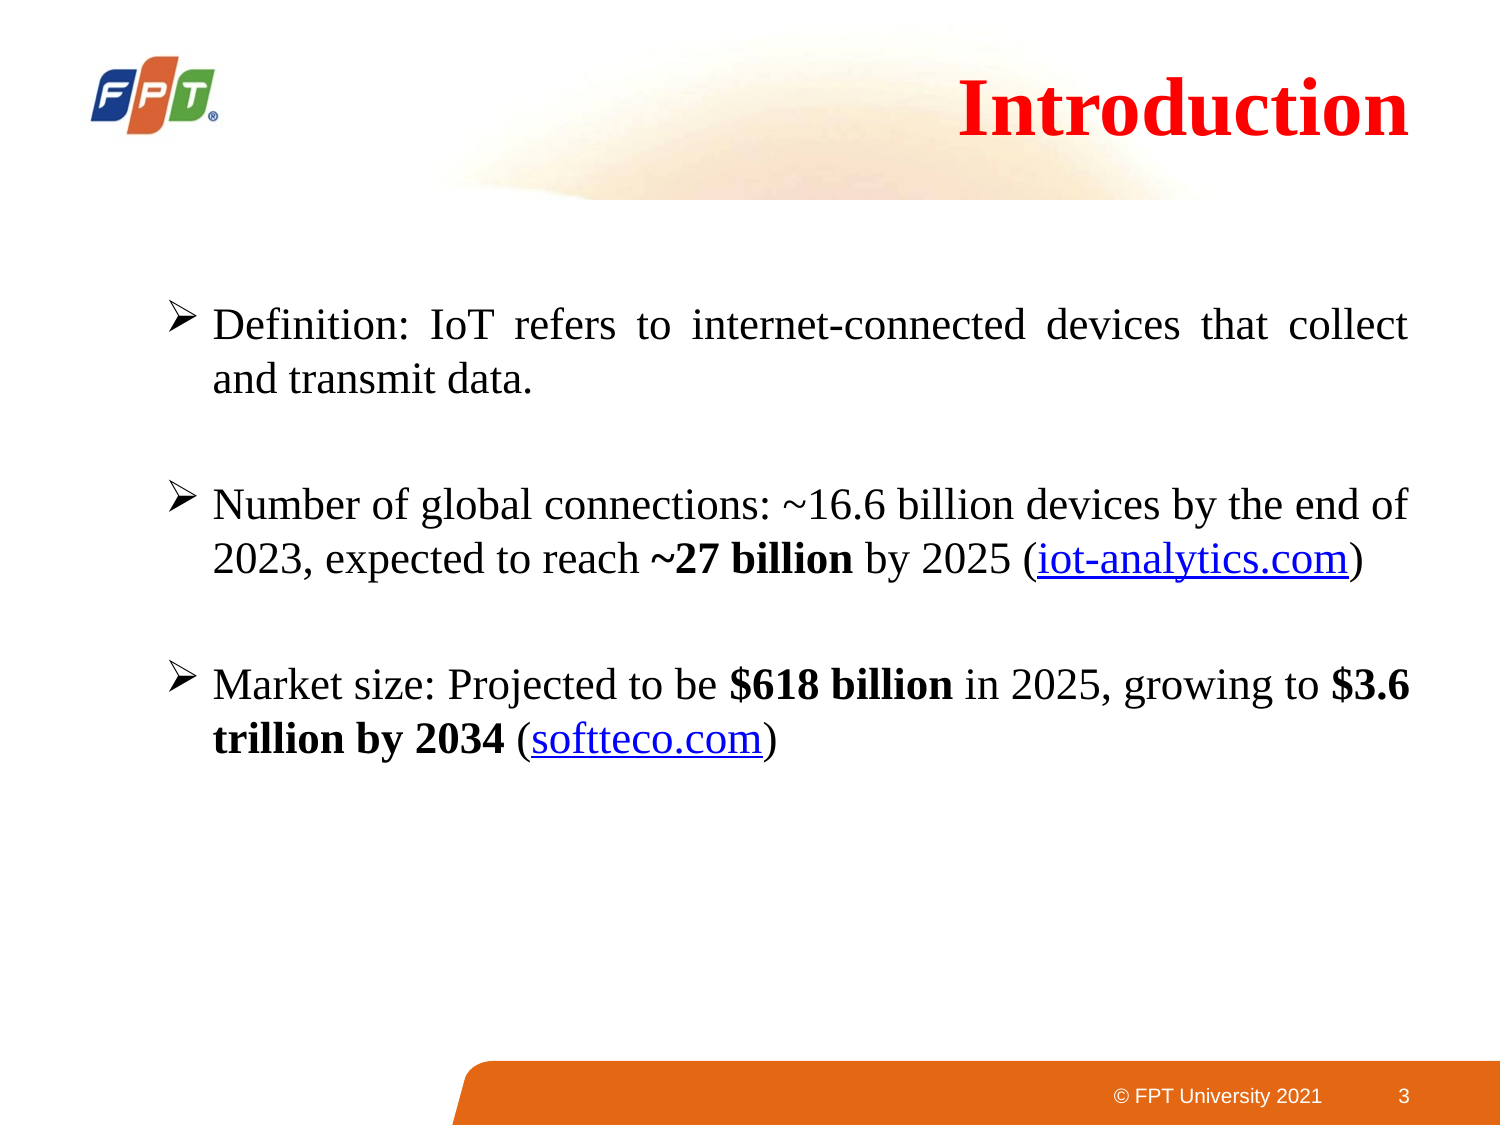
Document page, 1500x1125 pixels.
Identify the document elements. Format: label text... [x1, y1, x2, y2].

list Definition: IoT refers to internet-connected devices that collect and transmit data. Number of global connections: ~16.6 billion devices by the end of 2023, expected to reach ~27 billion by 2025 (iot-analytics.com) Market size: Projected to be $618 billion in 2025, growing to $3.6 trillion by 2034 (softteco.com) [149, 287, 1426, 1006]
picture [0, 0, 1500, 200]
picture [0, 1050, 1500, 1125]
title Introduction [74, 44, 1426, 233]
